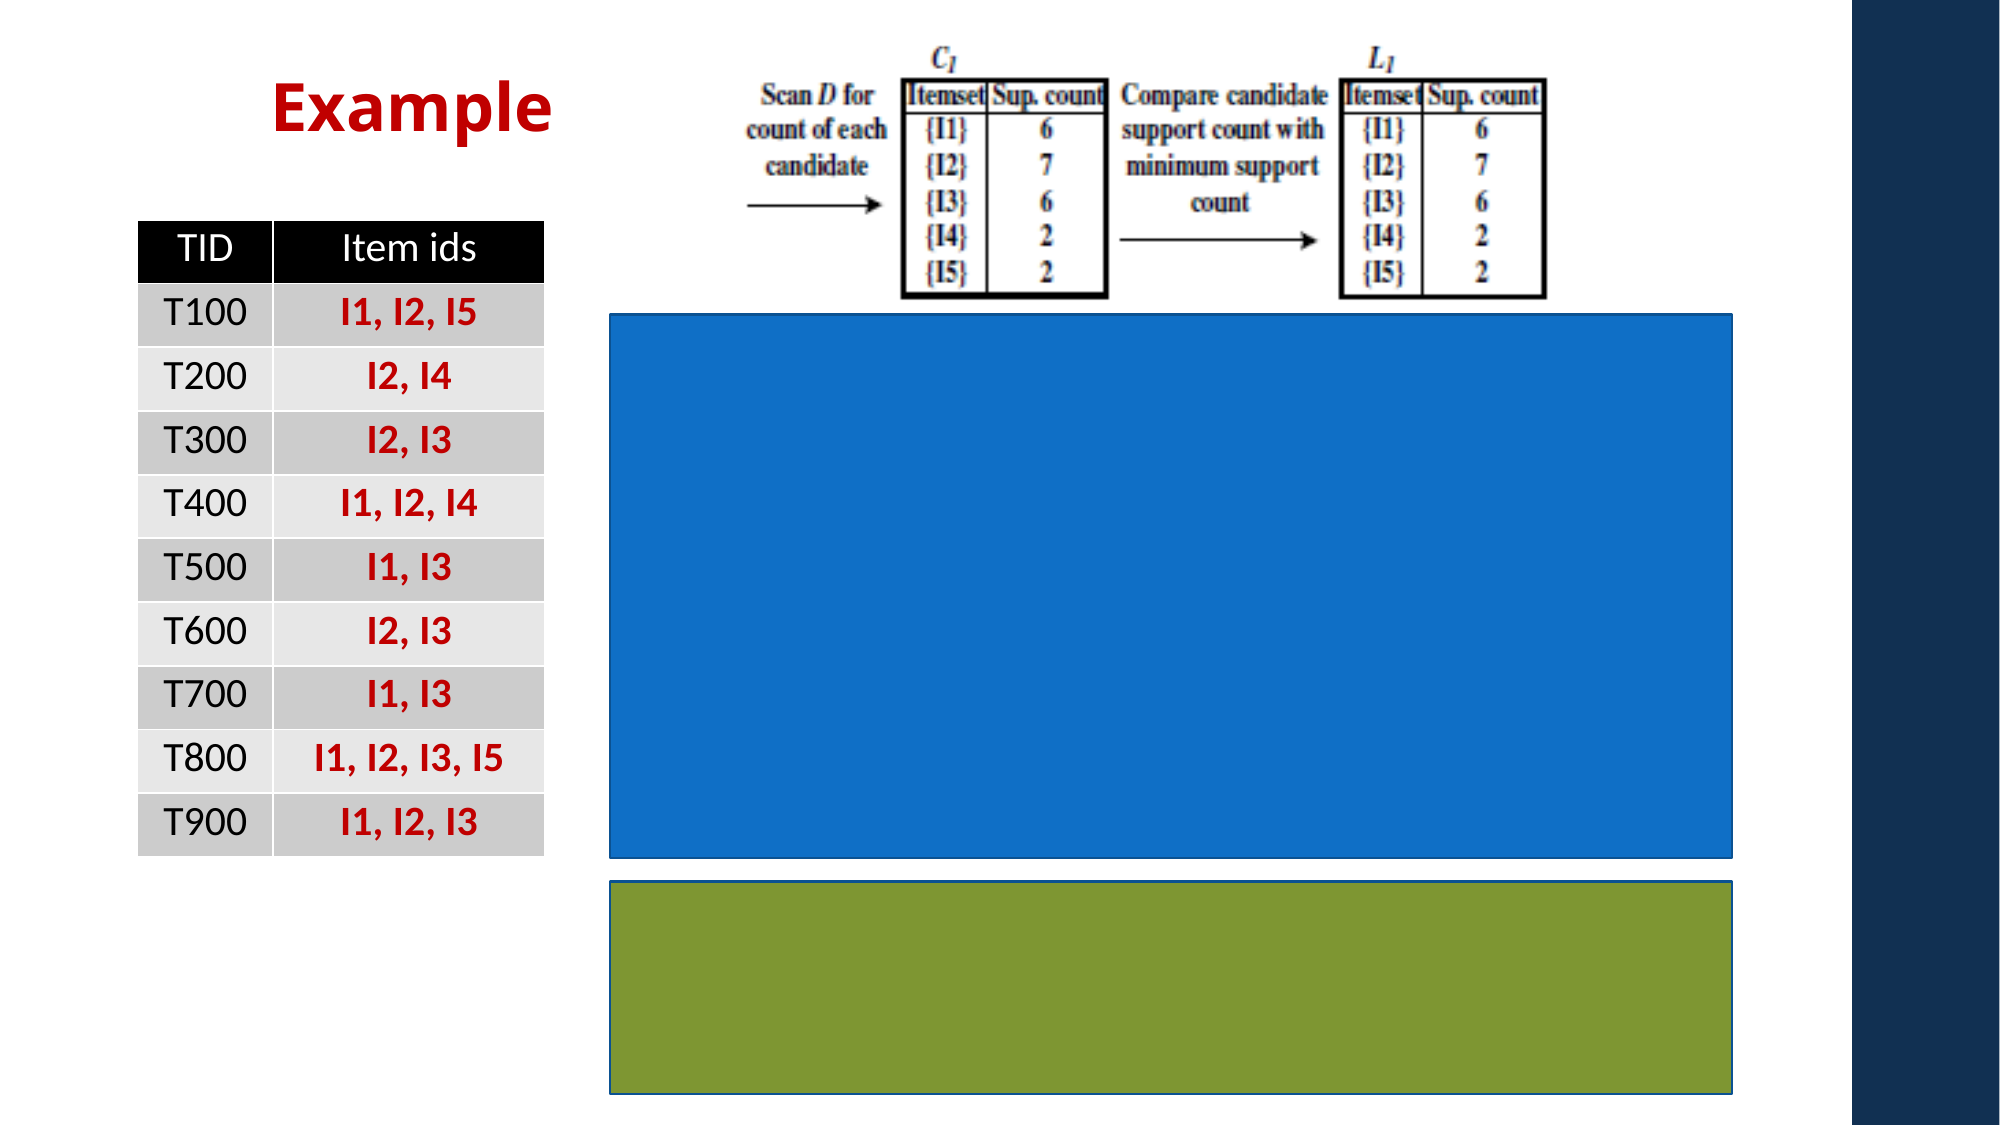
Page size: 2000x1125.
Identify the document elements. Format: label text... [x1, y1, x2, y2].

table_cell I1, I2, I3 [274, 794, 544, 856]
picture [597, 30, 1776, 1125]
table_cell T200 [138, 348, 272, 410]
table_cell T800 [138, 730, 272, 792]
text_box Example [255, 62, 589, 200]
table_cell T600 [138, 603, 272, 665]
table_cell T900 [138, 794, 272, 856]
table_cell T500 [138, 539, 272, 601]
table_cell T400 [138, 476, 272, 537]
table_header TID [138, 221, 272, 283]
table_cell I1, I2, I3, I5 [274, 730, 544, 792]
table_cell I1, I2, I5 [274, 284, 544, 346]
table_cell I1, I3 [274, 539, 544, 601]
table_cell T100 [138, 284, 272, 346]
table_cell I1, I2, I4 [274, 476, 544, 537]
table_cell I2, I3 [274, 412, 544, 474]
table_cell I1, I3 [274, 667, 544, 729]
table_cell I2, I4 [274, 348, 544, 410]
table_cell T300 [138, 412, 272, 474]
table_header Item ids [274, 221, 544, 283]
table_cell I2, I3 [274, 603, 544, 665]
table_cell T700 [138, 667, 272, 729]
